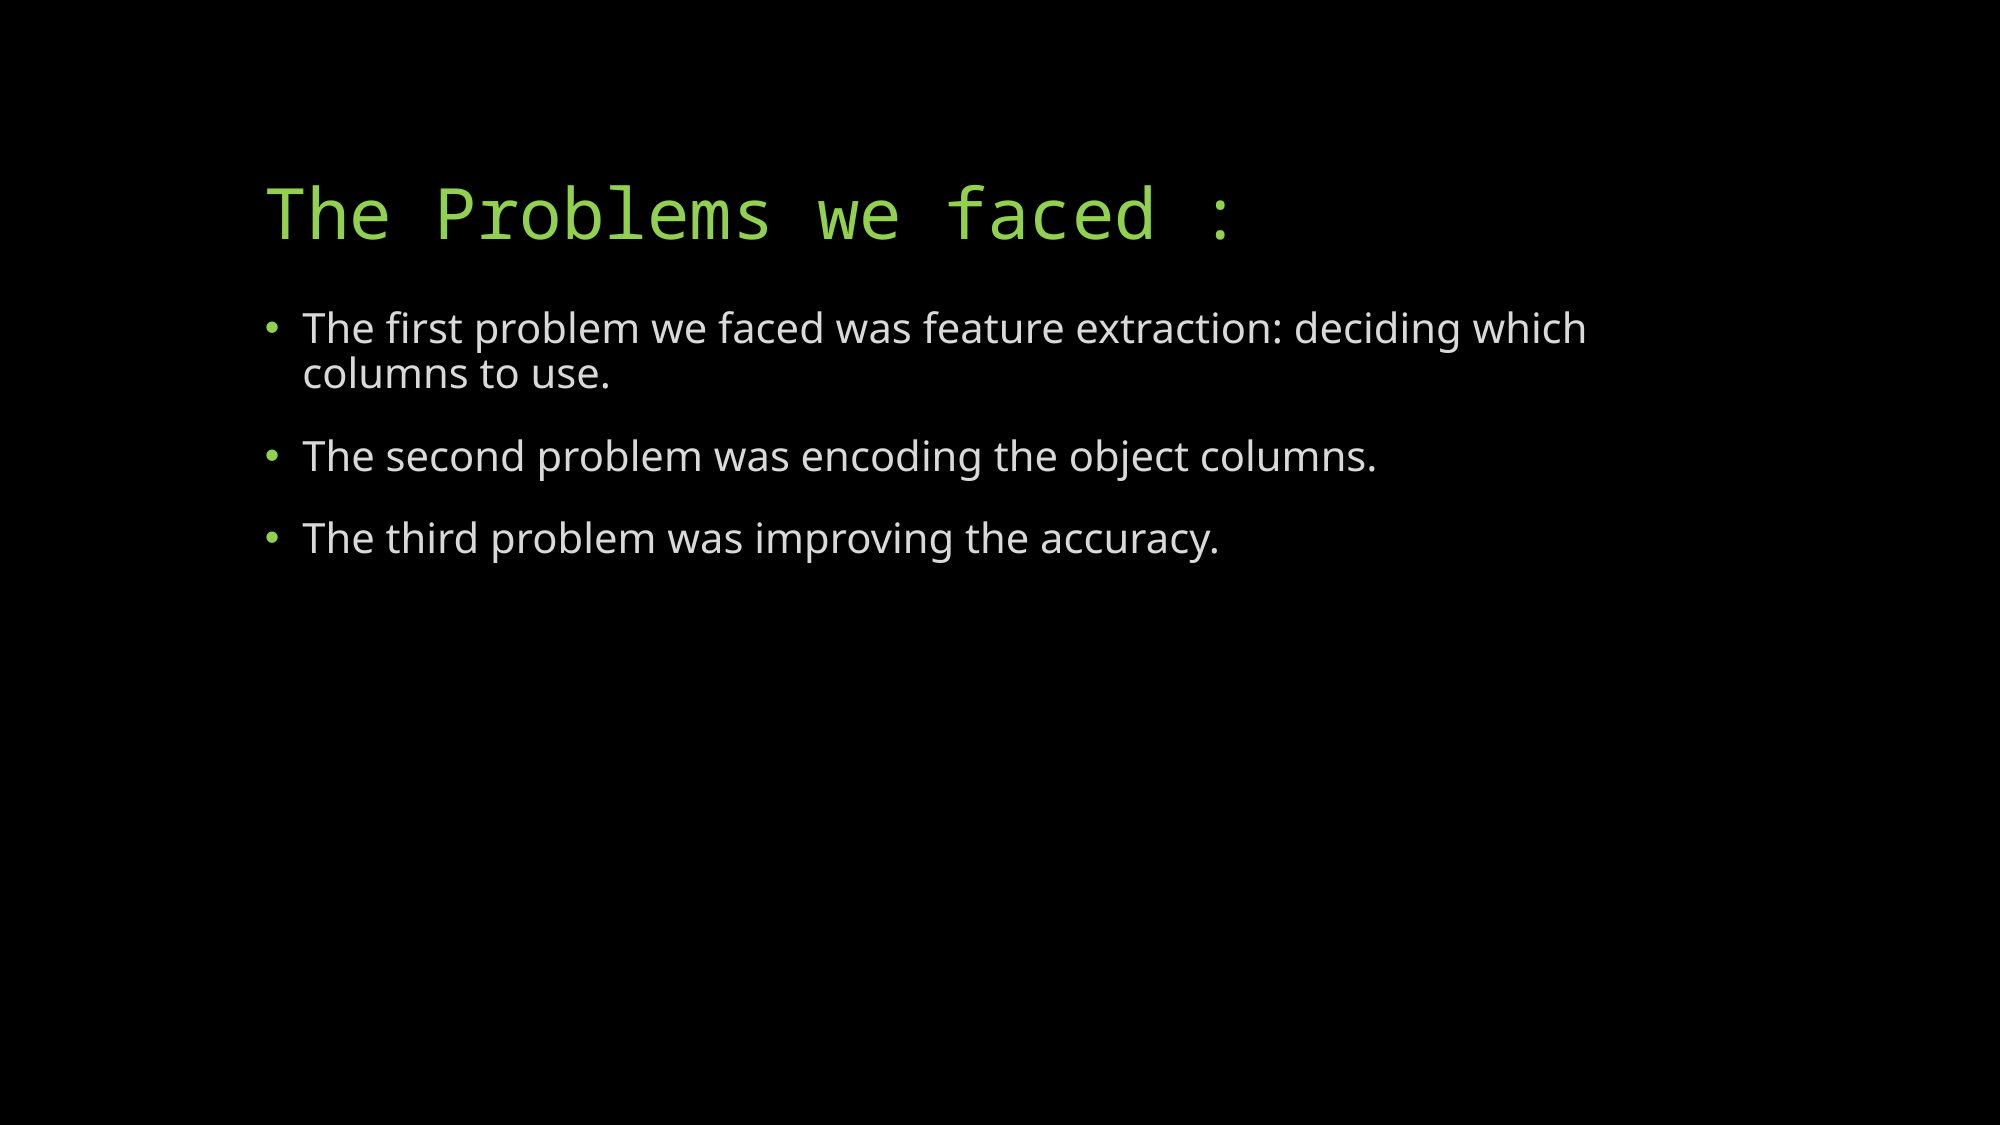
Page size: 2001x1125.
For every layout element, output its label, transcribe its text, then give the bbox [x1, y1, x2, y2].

list The first problem we faced was feature extraction: deciding which columns to use. The second problem was encoding the object columns. The third problem was improving the accuracy. [249, 299, 1750, 1000]
title The Problems we faced : [249, 75, 1750, 263]
